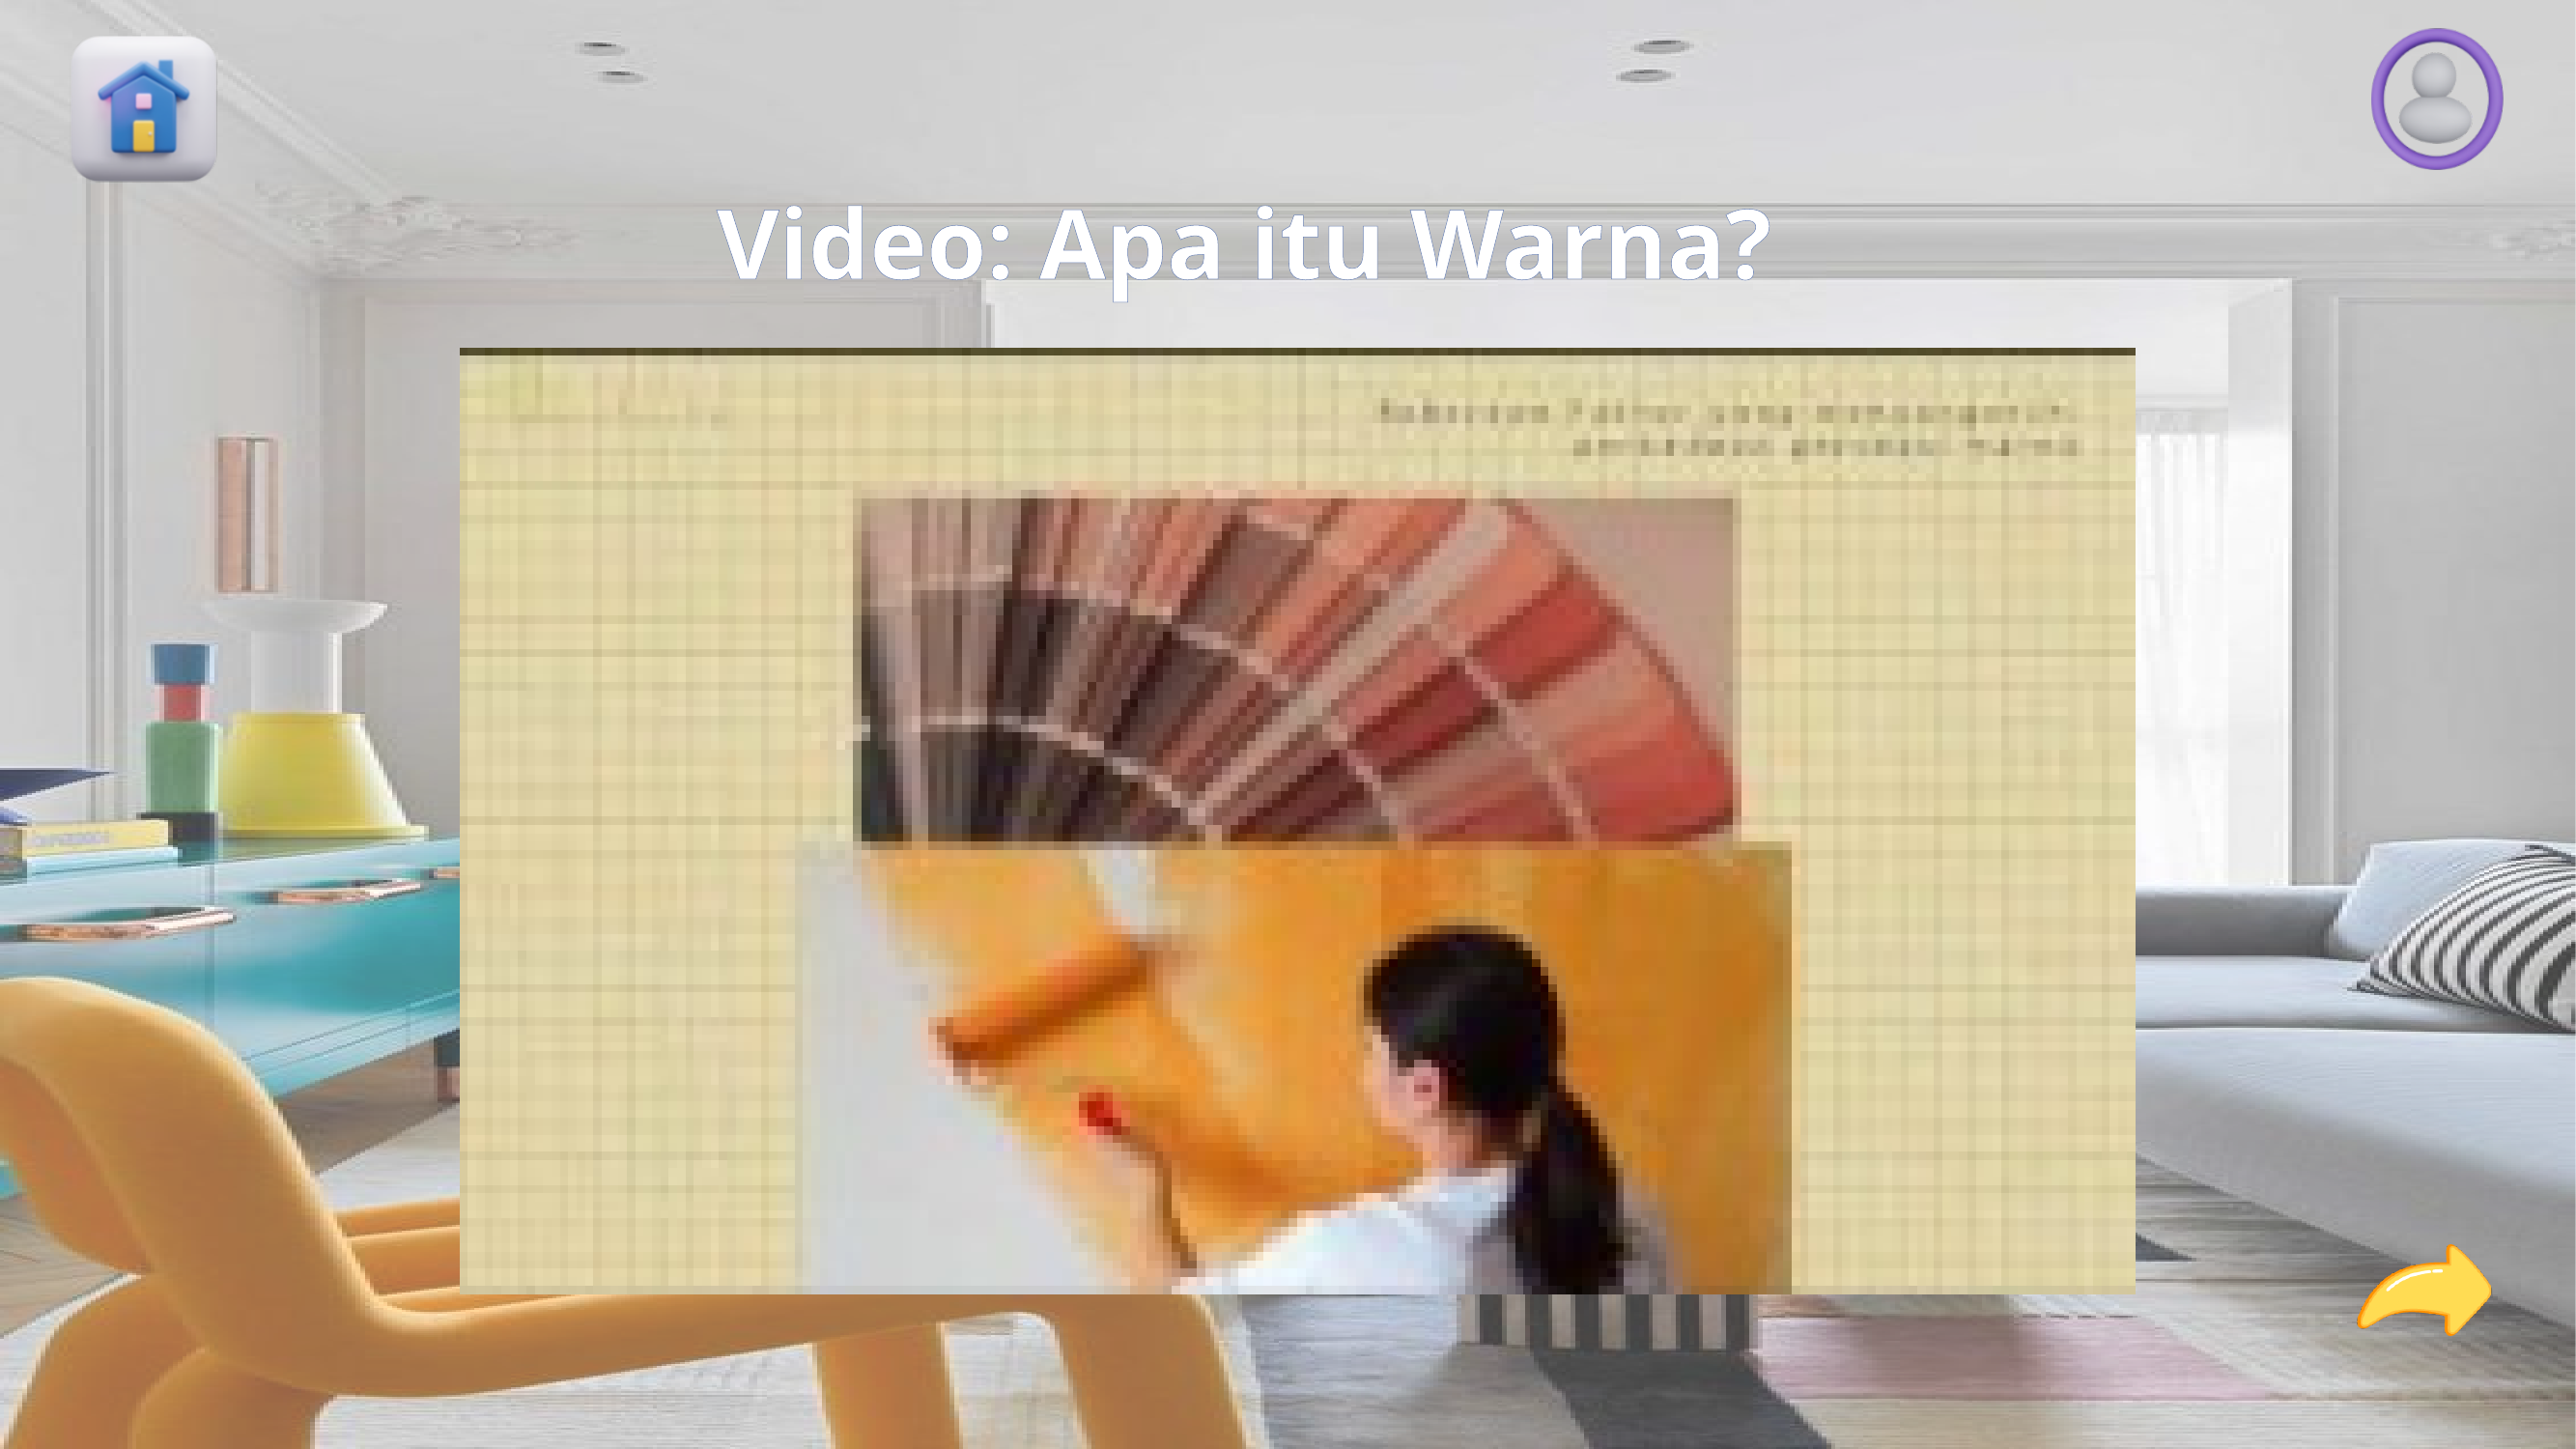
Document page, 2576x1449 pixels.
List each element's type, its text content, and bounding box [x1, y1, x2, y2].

text_box Video: Apa itu Warna? [702, 175, 1894, 306]
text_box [460, 347, 2137, 1295]
picture [2351, 1232, 2495, 1363]
picture [66, 34, 223, 193]
picture [2360, 0, 2517, 179]
